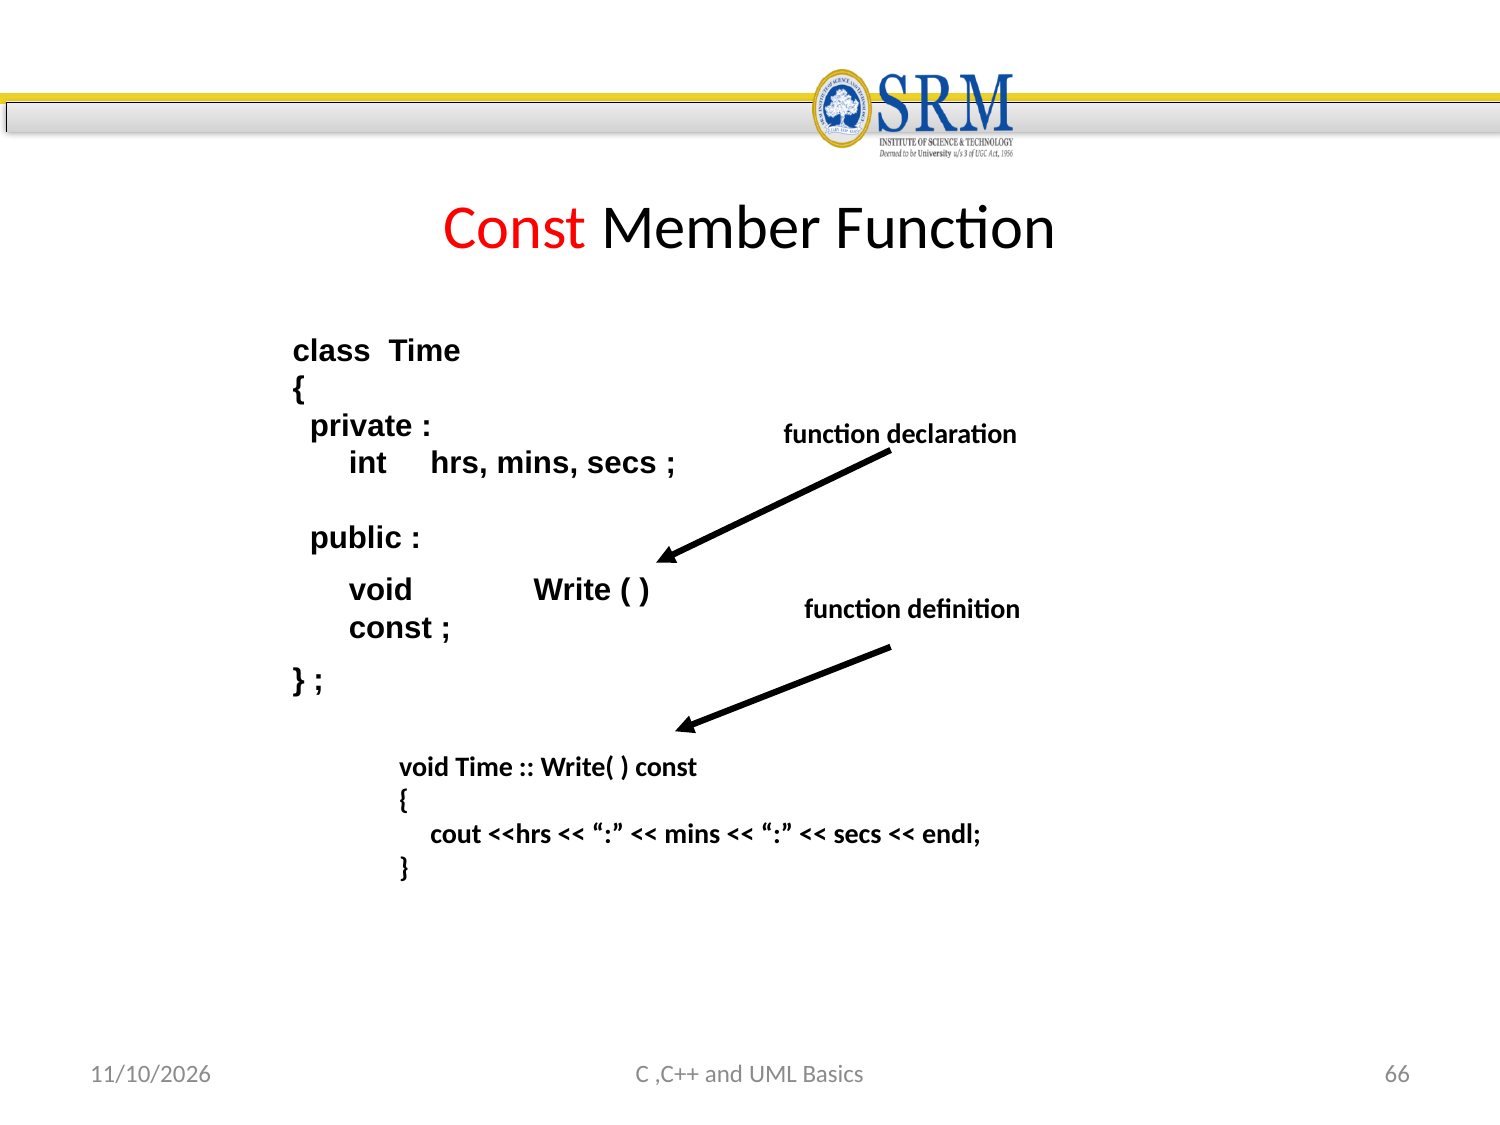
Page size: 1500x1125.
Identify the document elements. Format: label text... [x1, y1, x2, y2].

footer C ,C++ and UML Basics [512, 1042, 988, 1103]
text_box [0, 93, 807, 104]
picture [812, 69, 1013, 158]
text_box function declaration [768, 407, 1033, 457]
text_box [1016, 93, 1500, 99]
text_box [656, 449, 891, 563]
text_box [675, 646, 891, 733]
text_box [5, 101, 807, 133]
text_box function definition [789, 582, 1036, 632]
text_box void Time :: Write( ) const { cout <<hrs << “:” << mins << “:” << secs << endl; } [384, 740, 1135, 891]
text_box class Time { private : int hrs, mins, secs ; public : void Write ( ) const ; } ; [281, 309, 704, 685]
slide_number 66 [1074, 1042, 1425, 1103]
title Const Member Function [243, 174, 1257, 272]
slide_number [75, 1042, 425, 1103]
text_box [1016, 101, 1500, 133]
